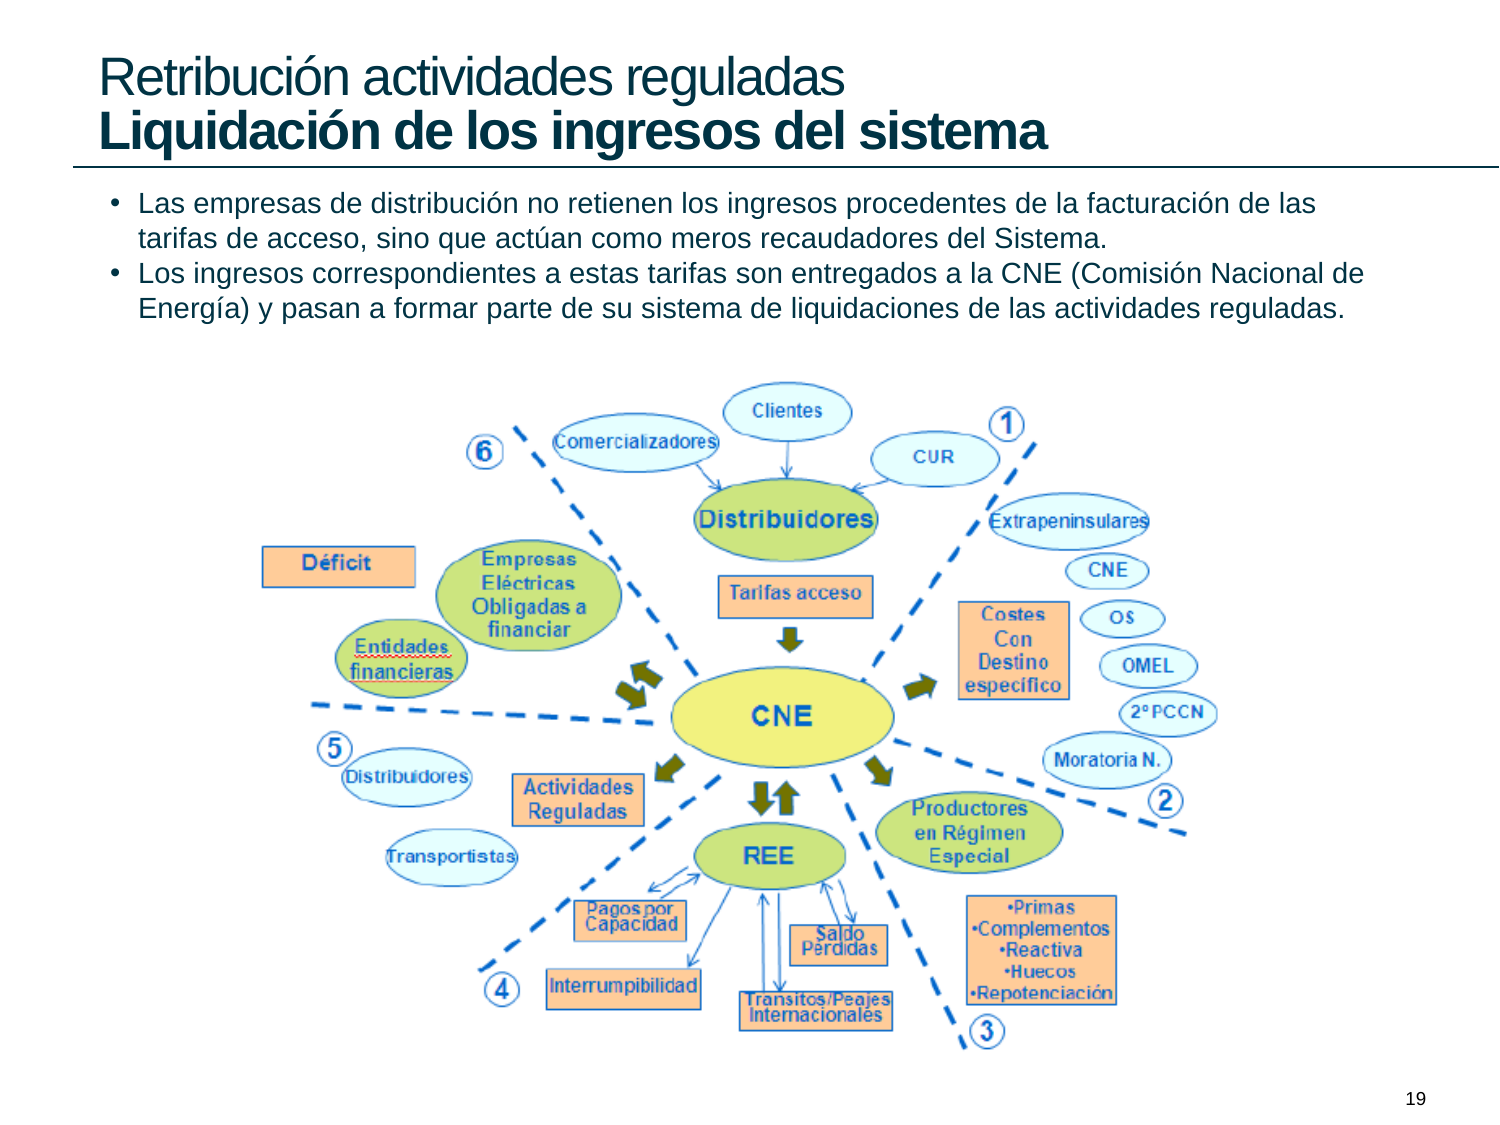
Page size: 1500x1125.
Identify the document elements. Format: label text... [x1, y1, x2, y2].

text_box Retribución actividades reguladas Liquidación de los ingresos del sistema [98, 32, 1449, 161]
slide_number 19 [1338, 1078, 1427, 1119]
text_box Las empresas de distribución no retienen los ingresos procedentes de la facturación de las tarifas de acceso, sino que actúan como meros recaudadores del Sistema. Los ingresos correspondientes a estas tarifas son entregados a la CNE (Comisión Nacional de Energía) y pasan a formar parte de su sistema de liquidaciones de las actividades reguladas. [95, 177, 1406, 333]
picture [248, 374, 1252, 1060]
